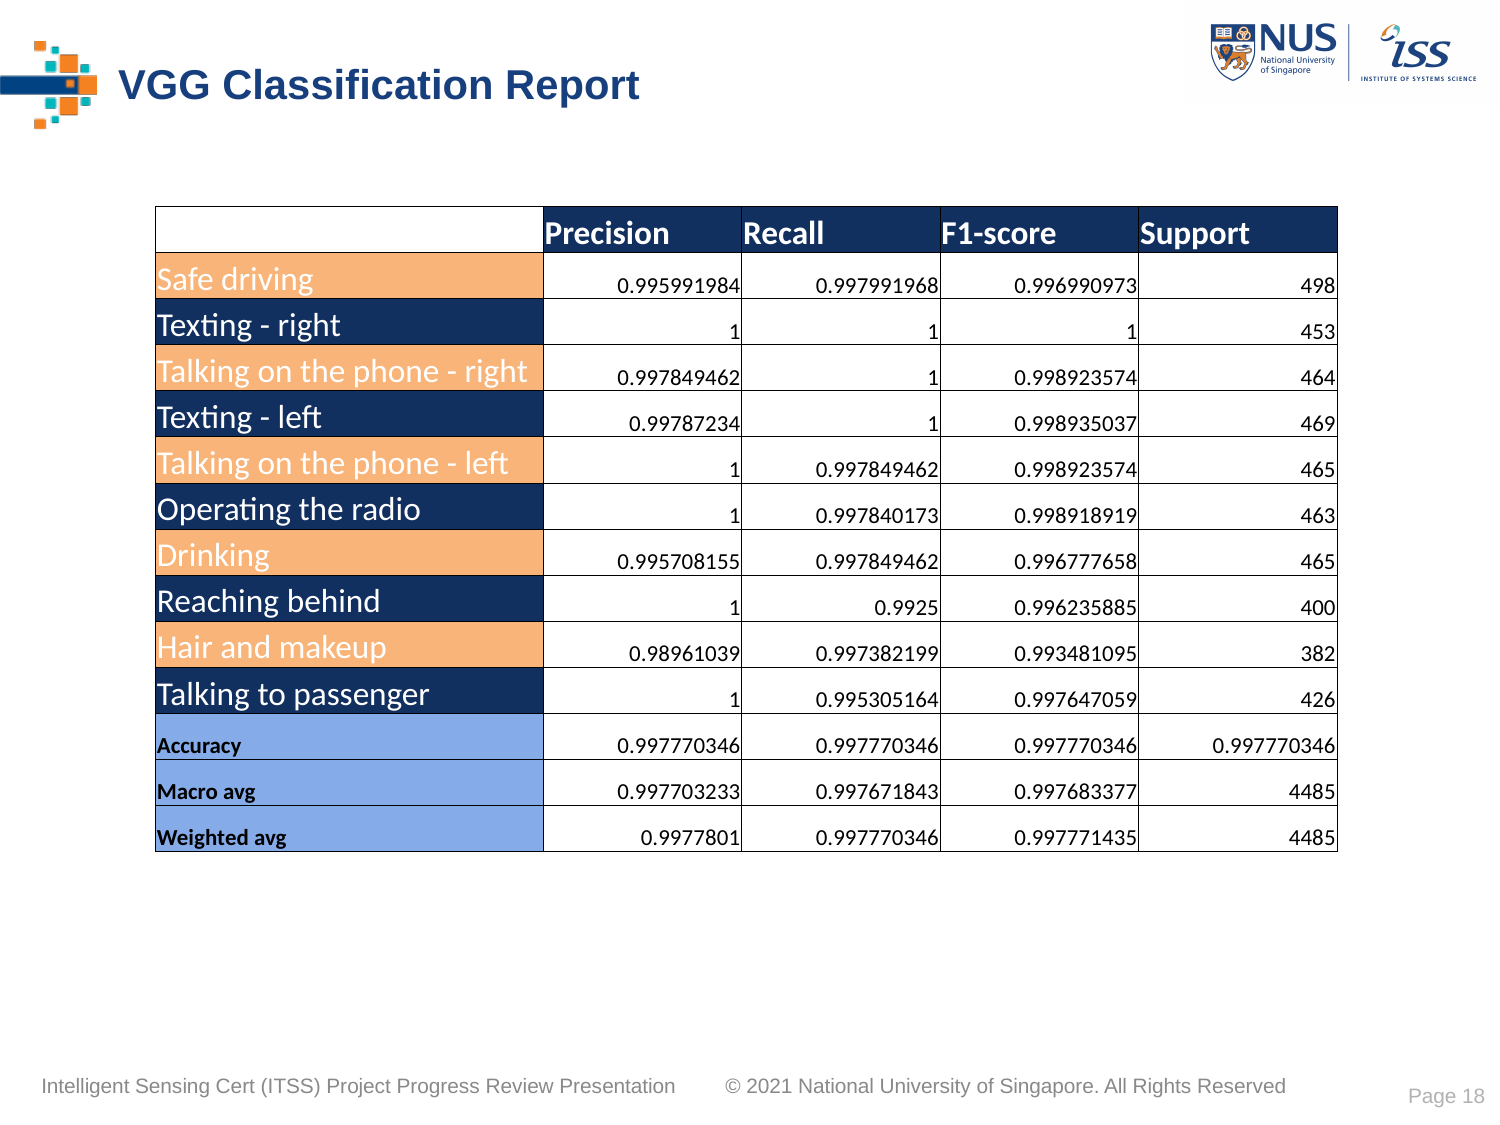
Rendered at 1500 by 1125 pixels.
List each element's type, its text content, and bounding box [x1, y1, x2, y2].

table_cell 0.997770346 [742, 714, 940, 759]
table_cell 1 [544, 576, 741, 621]
table_cell Talking on the phone - right [156, 345, 543, 390]
table_cell Reaching behind [156, 576, 543, 621]
table_cell 0.996235885 [941, 576, 1138, 621]
table_cell 0.993481095 [941, 622, 1138, 667]
table_cell 0.998918919 [941, 484, 1138, 529]
table_cell 4485 [1139, 760, 1337, 805]
table_cell 0.997840173 [742, 484, 940, 529]
table_cell Drinking [156, 530, 543, 575]
title VGG Classification Report [103, 41, 1186, 131]
table_cell 0.996990973 [941, 253, 1138, 298]
slide_number Page 18 [1312, 1065, 1500, 1125]
table_cell Talking to passenger [156, 668, 543, 713]
table_cell 1 [742, 345, 940, 390]
table_cell 0.997770346 [1139, 714, 1337, 759]
table_header Precision [544, 207, 741, 252]
table_cell 1 [544, 299, 741, 344]
table_cell 0.998923574 [941, 345, 1138, 390]
table_cell 0.997647059 [941, 668, 1138, 713]
table_cell 0.997849462 [742, 530, 940, 575]
table_cell 1 [544, 668, 741, 713]
table_cell 1 [742, 391, 940, 436]
table_cell Safe driving [156, 253, 543, 298]
table_cell 0.996777658 [941, 530, 1138, 575]
table_cell Texting - right [156, 299, 543, 344]
table_cell 0.997849462 [544, 345, 741, 390]
table_cell Macro avg [156, 760, 543, 805]
table_cell 0.997770346 [544, 714, 741, 759]
table_cell 0.997991968 [742, 253, 940, 298]
table_cell Talking on the phone - left [156, 437, 543, 483]
table_cell 0.997671843 [742, 760, 940, 805]
table_header [156, 207, 543, 252]
table_cell 0.997771435 [941, 806, 1138, 851]
table_cell Accuracy [156, 714, 543, 759]
table_cell Operating the radio [156, 484, 543, 529]
table_cell Hair and makeup [156, 622, 543, 667]
table_cell 0.995708155 [544, 530, 741, 575]
table_header F1-score [941, 207, 1138, 252]
table_cell 1 [544, 437, 741, 483]
table_cell 453 [1139, 299, 1337, 344]
table_cell 1 [941, 299, 1138, 344]
table_cell 463 [1139, 484, 1337, 529]
table_cell 4485 [1139, 806, 1337, 851]
table_cell 0.997849462 [742, 437, 940, 483]
table_header Recall [742, 207, 940, 252]
table_cell 382 [1139, 622, 1337, 667]
table_cell 465 [1139, 437, 1337, 483]
table_cell 0.9925 [742, 576, 940, 621]
table_cell 0.995991984 [544, 253, 741, 298]
table_cell 0.998935037 [941, 391, 1138, 436]
table_cell 0.98961039 [544, 622, 741, 667]
table_cell 0.997770346 [941, 714, 1138, 759]
table_cell 1 [742, 299, 940, 344]
table_cell 0.997703233 [544, 760, 741, 805]
table_cell 0.99787234 [544, 391, 741, 436]
table_cell 0.995305164 [742, 668, 940, 713]
table_cell Weighted avg [156, 806, 543, 851]
table_cell 464 [1139, 345, 1337, 390]
table_cell 0.997770346 [742, 806, 940, 851]
table_cell 0.9977801 [544, 806, 741, 851]
table_cell 426 [1139, 668, 1337, 713]
table_header Support [1139, 207, 1337, 252]
table_cell 0.998923574 [941, 437, 1138, 483]
table_cell 469 [1139, 391, 1337, 436]
table_cell 465 [1139, 530, 1337, 575]
table_cell Texting - left [156, 391, 543, 436]
table_cell 0.997382199 [742, 622, 940, 667]
table_cell 1 [544, 484, 741, 529]
picture [1185, 0, 1500, 106]
table_cell 498 [1139, 253, 1337, 298]
picture [0, 41, 97, 131]
table_cell 400 [1139, 576, 1337, 621]
table_cell 0.997683377 [941, 760, 1138, 805]
